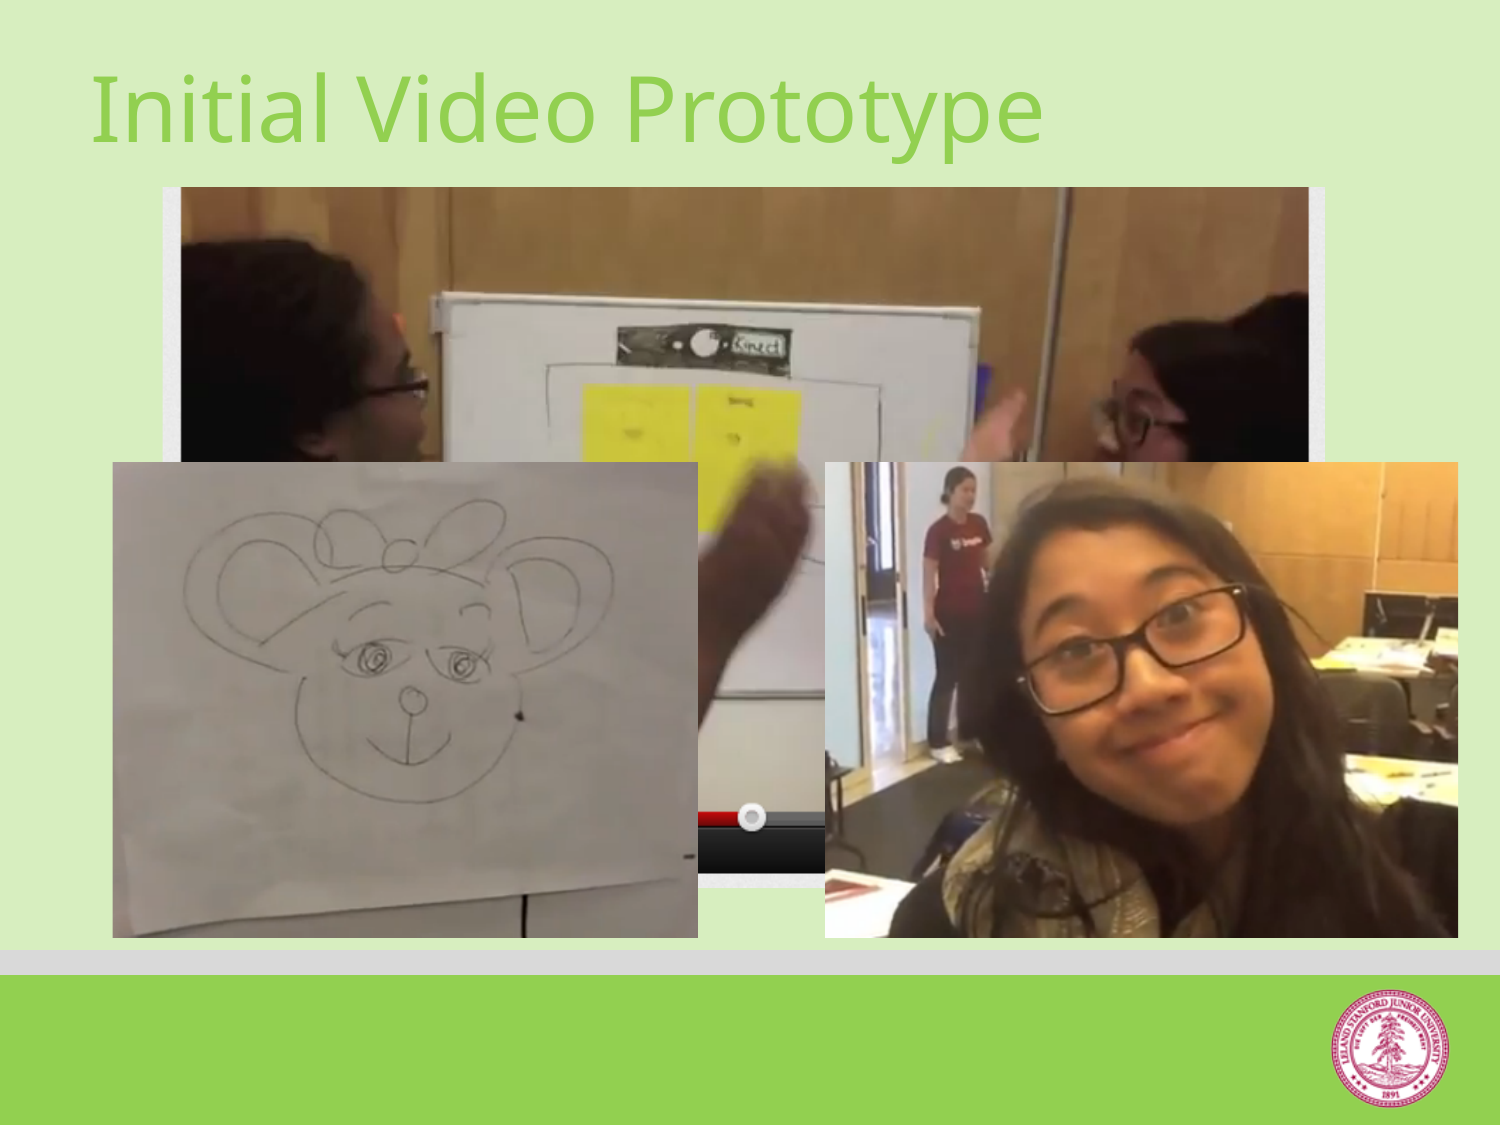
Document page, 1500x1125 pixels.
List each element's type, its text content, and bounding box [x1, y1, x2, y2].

text_box [0, 948, 1500, 977]
title Initial Video Prototype [75, 12, 1425, 200]
picture [1325, 987, 1463, 1113]
picture [112, 187, 1459, 938]
